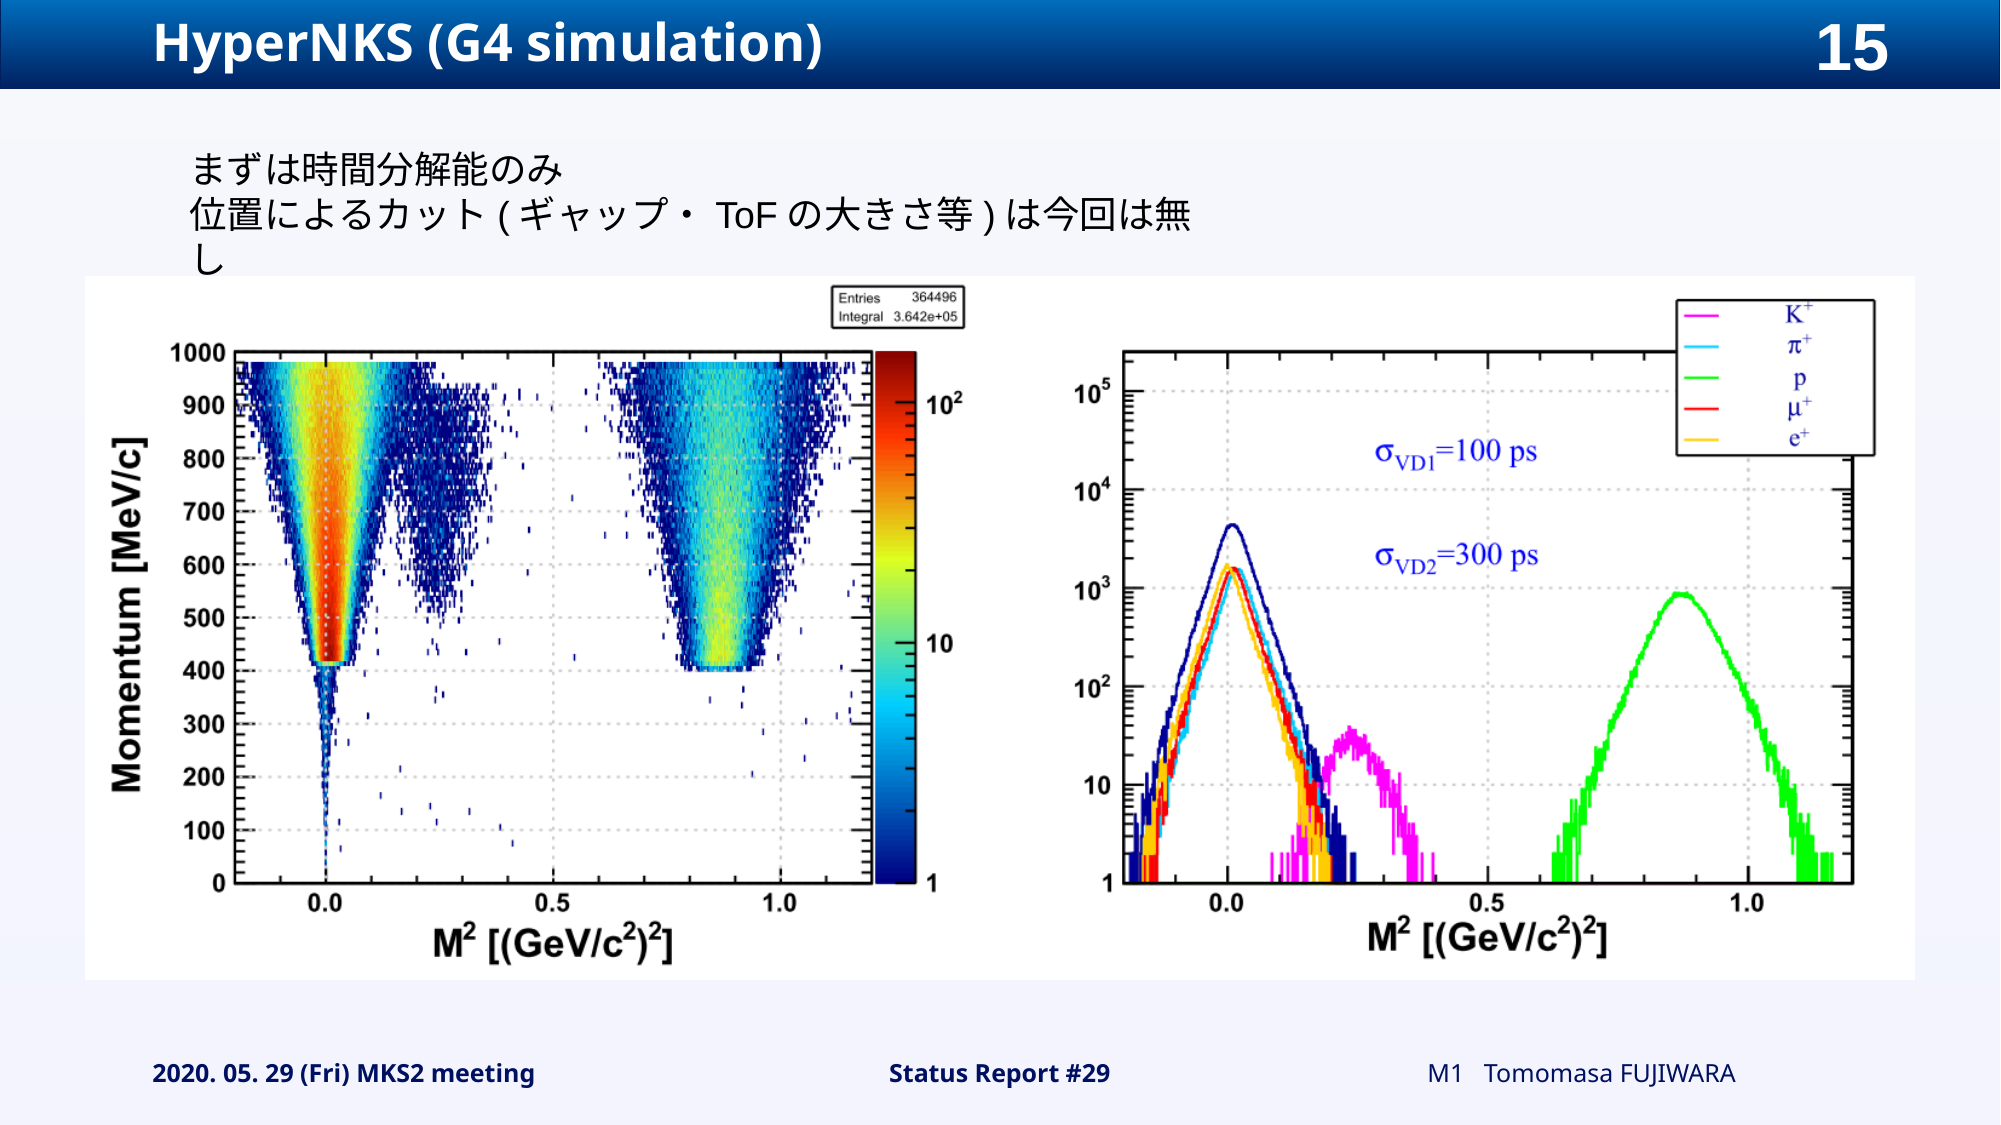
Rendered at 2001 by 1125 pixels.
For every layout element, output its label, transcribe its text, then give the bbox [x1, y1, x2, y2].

slide_number 2020. 05. 29 (Fri) MKS2 meeting [137, 1042, 588, 1103]
picture [85, 276, 1915, 980]
text_box まずは時間分解能のみ 位置によるカット(ギャップ・ToFの大きさ等)は今回は無し [174, 138, 1232, 276]
title HyperNKS (G4 simulation) [137, 0, 1863, 89]
footer Status Report #29 [662, 1042, 1338, 1103]
